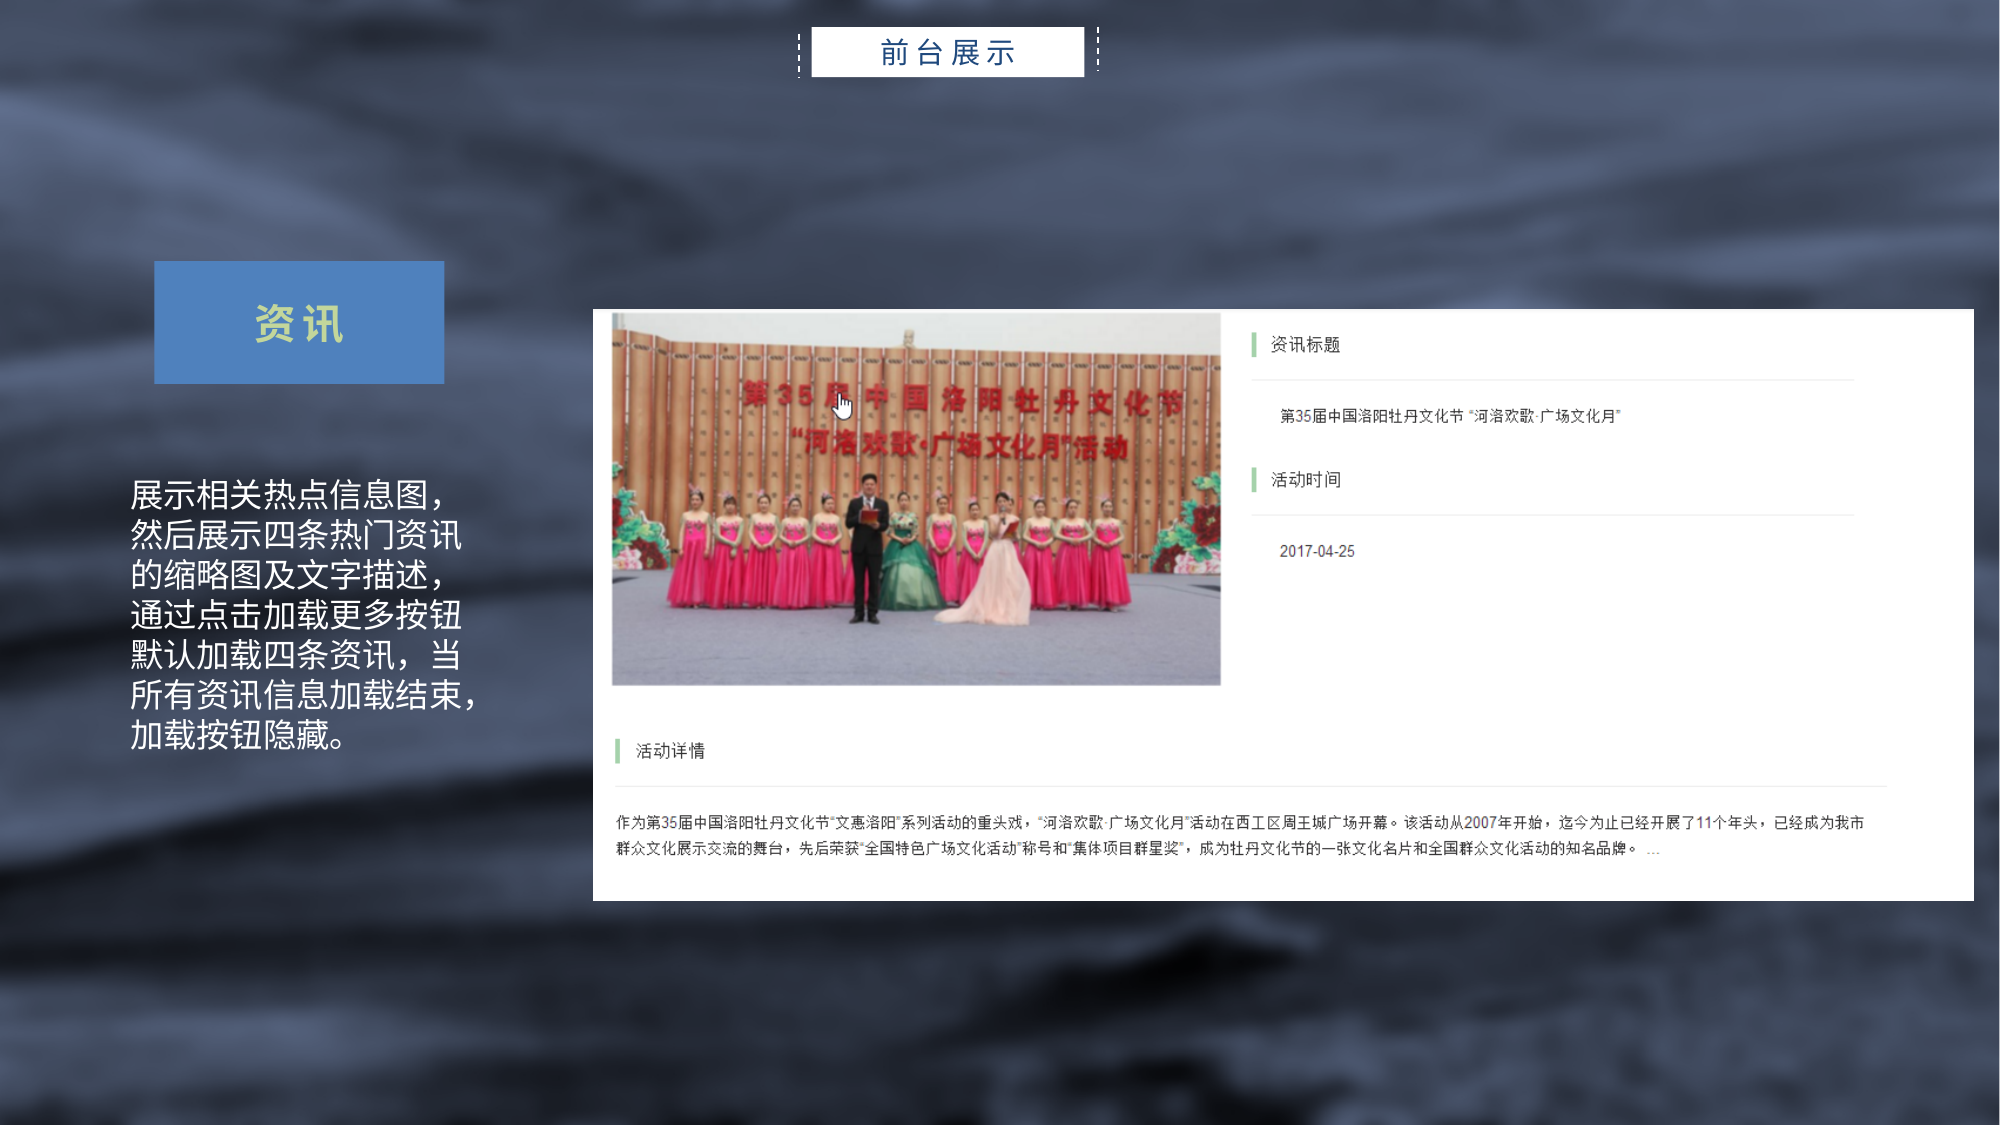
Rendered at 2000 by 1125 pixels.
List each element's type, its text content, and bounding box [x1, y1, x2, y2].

picture [593, 309, 1975, 902]
text_box 前台展示 [811, 27, 1085, 78]
text_box 展示相关热点信息图，然后展示四条热门资讯的缩略图及文字描述，通过点击加载更多按钮默认加载四条资讯，当所有资讯信息加载结束，加载按钮隐藏。 [115, 466, 484, 762]
text_box 资讯 [152, 259, 447, 386]
